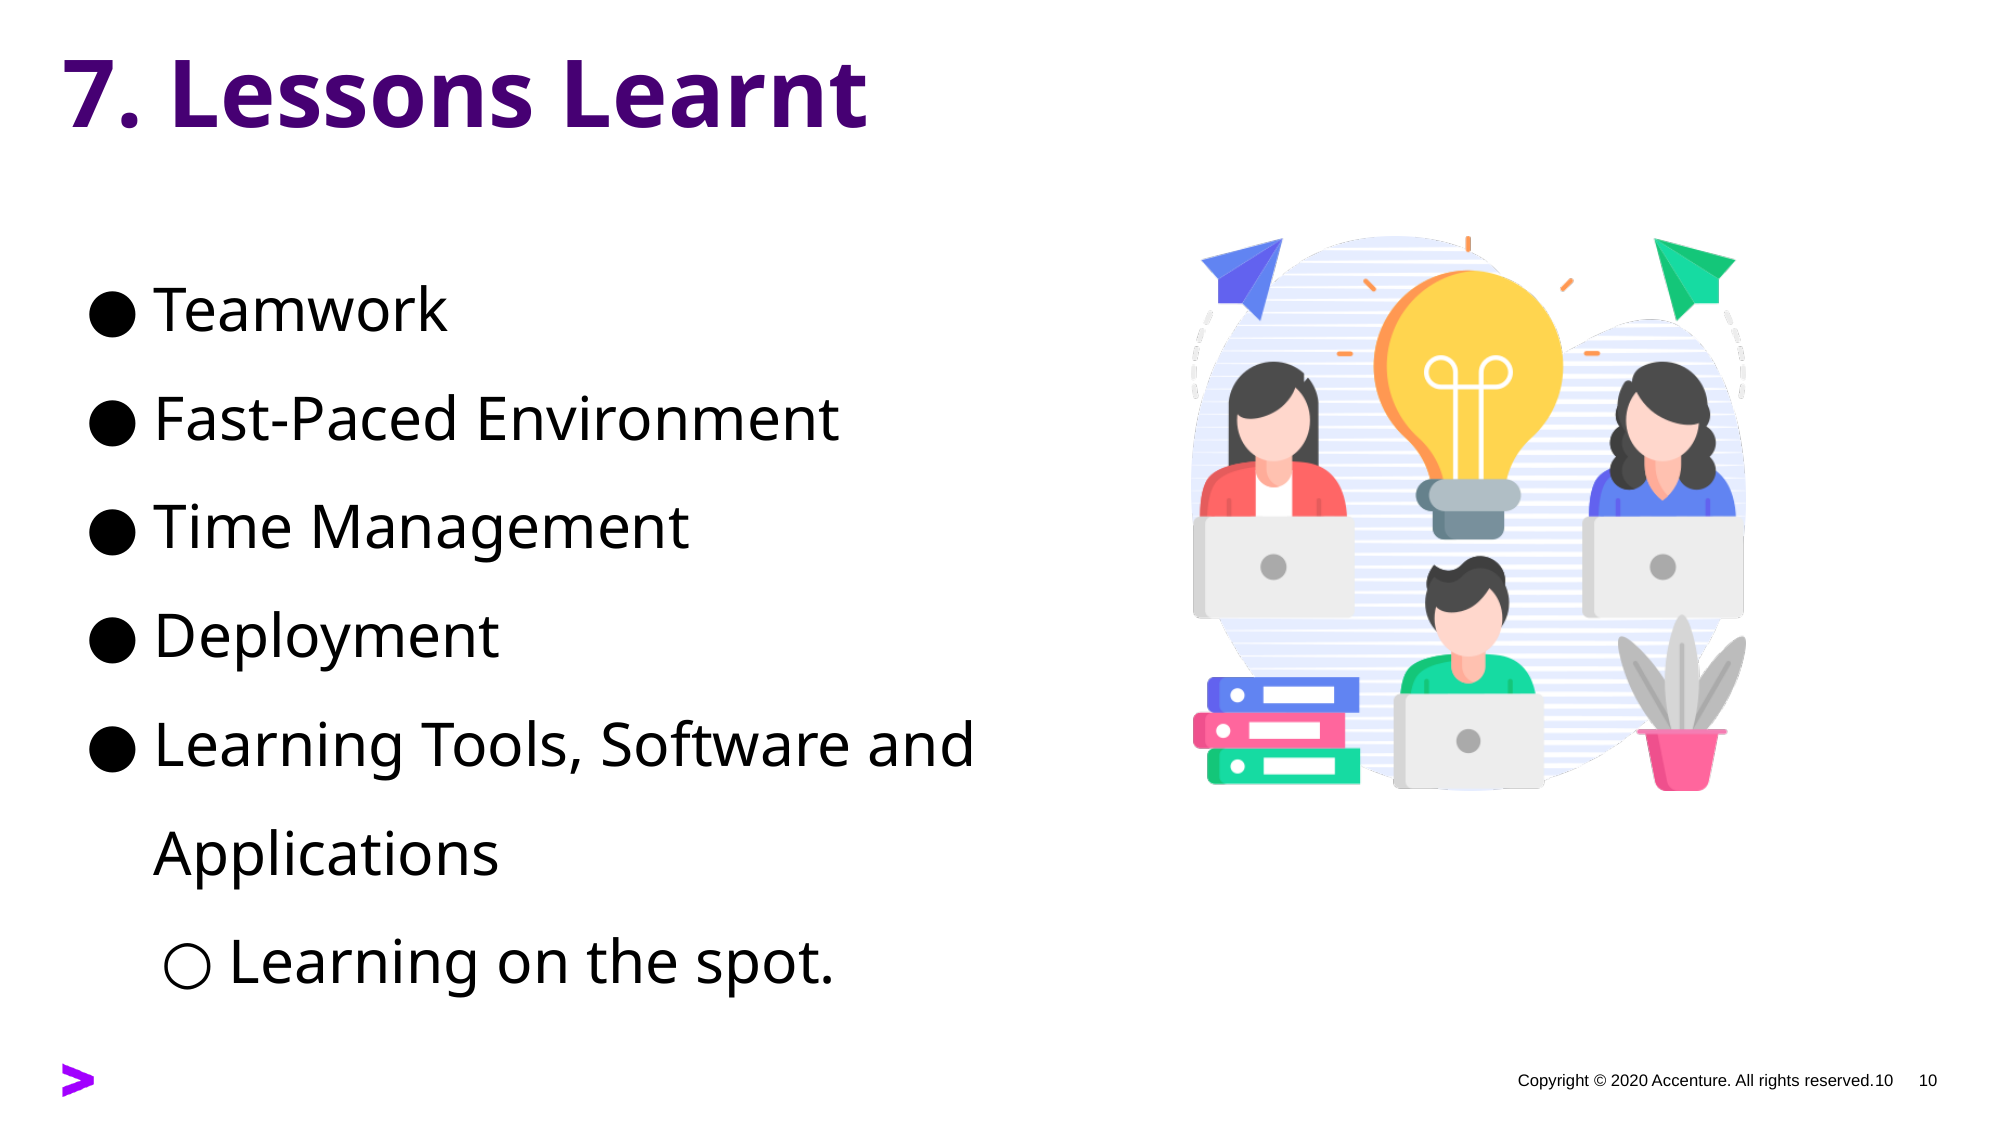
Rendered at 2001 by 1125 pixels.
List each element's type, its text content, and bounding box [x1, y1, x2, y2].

picture [62, 1063, 94, 1097]
picture [1191, 236, 1747, 792]
title 7. Lessons Learnt [62, 55, 1938, 244]
footer Teamwork Fast-Paced Environment Time Management Deployment Learning Tools, Software and Applications Learning on the spot. [63, 244, 1104, 848]
slide_number ‹#› [1875, 1062, 1938, 1097]
